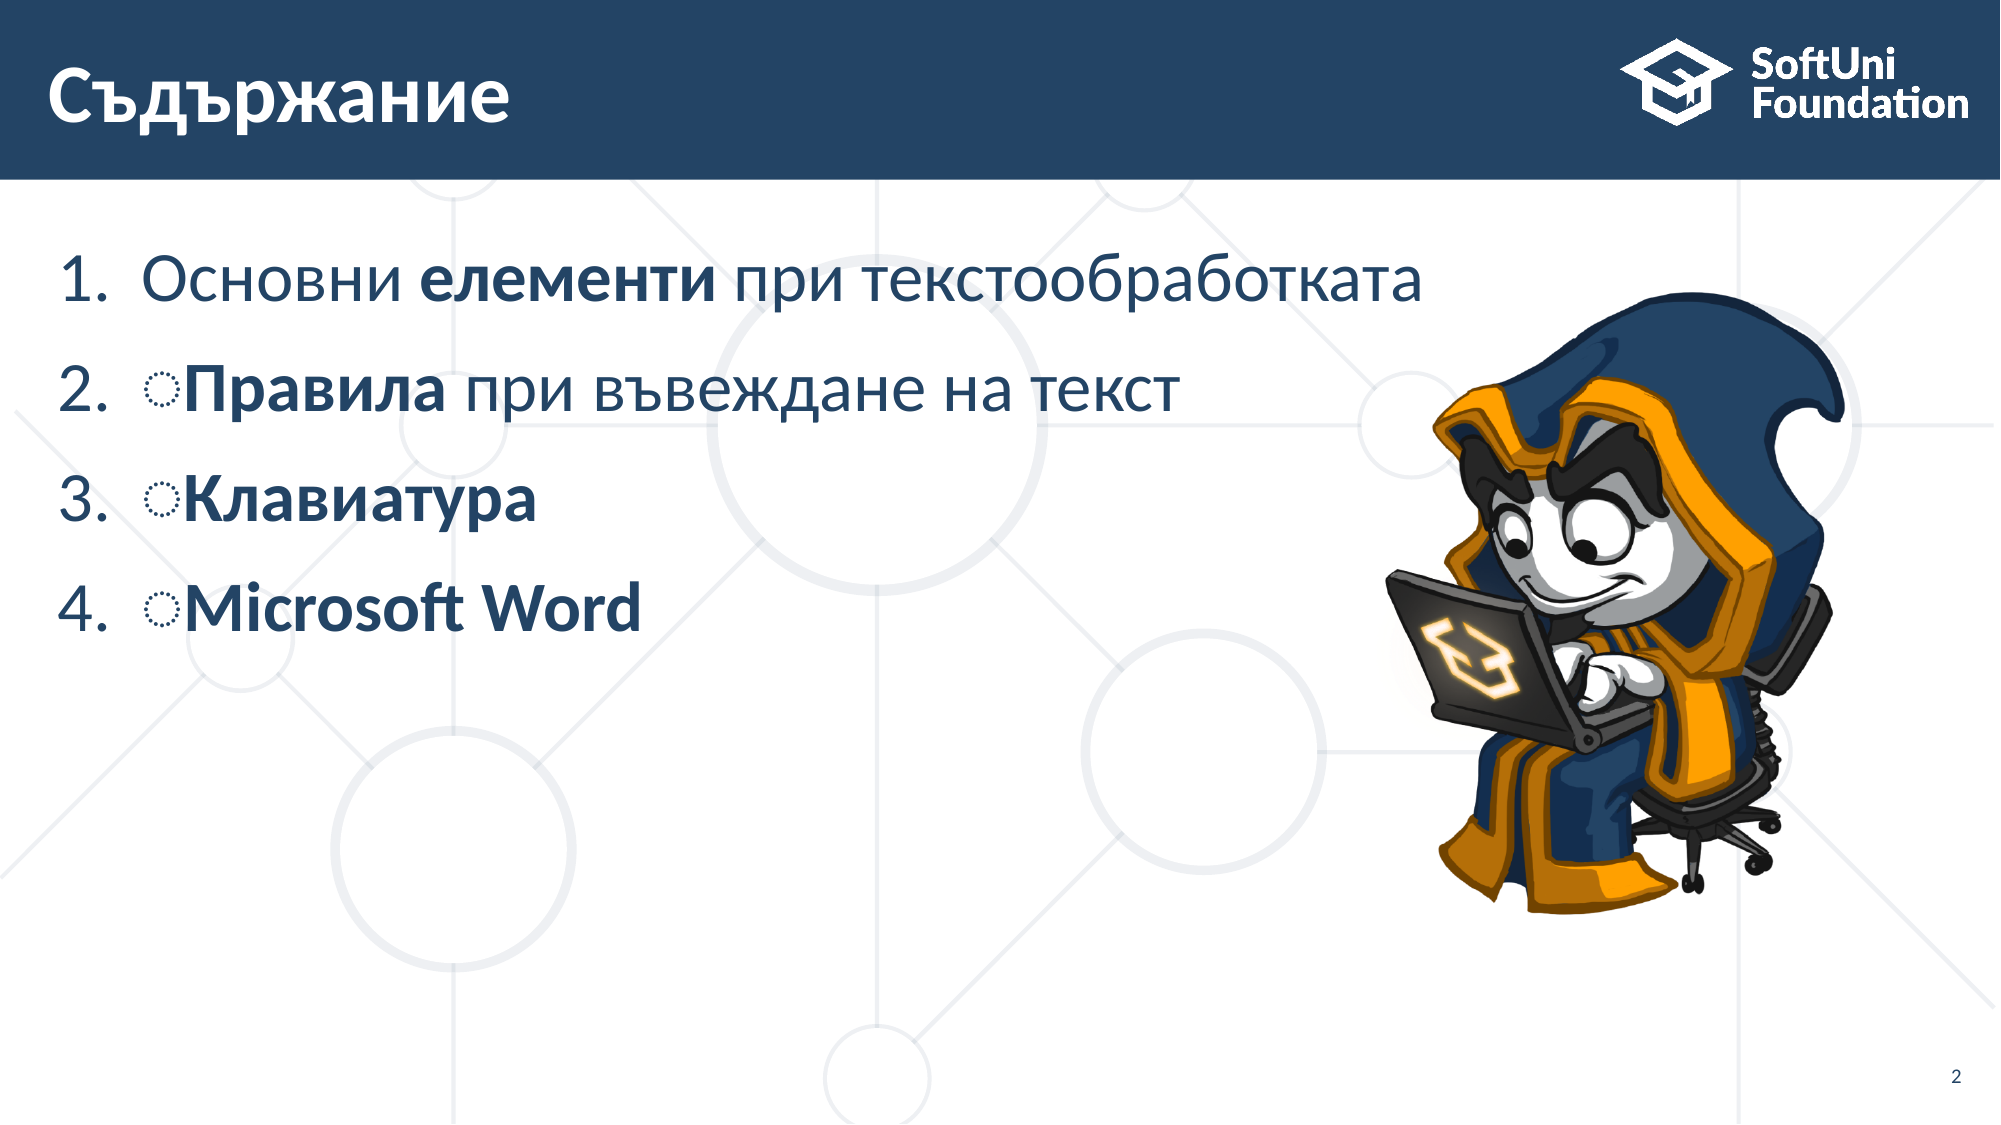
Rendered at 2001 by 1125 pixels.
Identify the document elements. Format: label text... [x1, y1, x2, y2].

picture [1462, 231, 1884, 951]
list Основни елементи при текстообработката ͏Правила при въвеждане на текст ͏Клавиатура ͏Microsoft Word [39, 224, 1462, 1101]
slide_number 2 [1897, 1049, 1968, 1101]
title Съдържание [31, 16, 1591, 162]
picture [1619, 38, 1968, 126]
